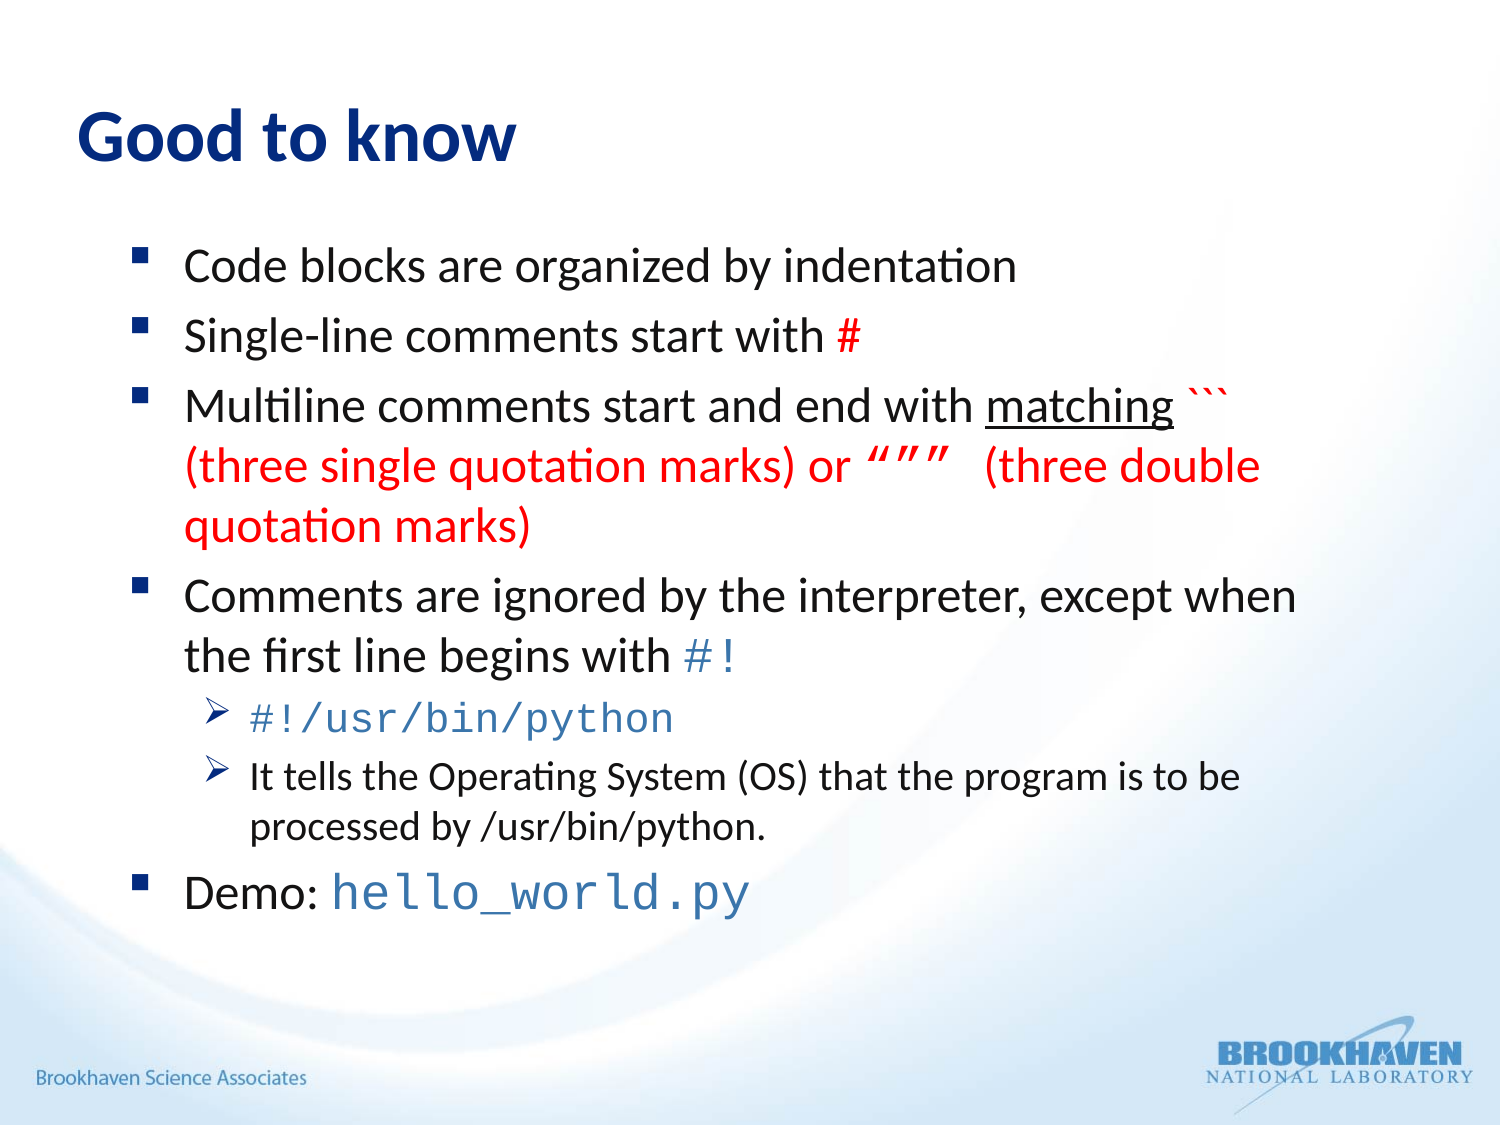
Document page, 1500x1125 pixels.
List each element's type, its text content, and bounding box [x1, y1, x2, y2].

title Good to know [62, 50, 1438, 229]
picture [0, 0, 1500, 1125]
list Code blocks are organized by indentation Single-line comments start with # Multiline comments start and end with matching ``` (three single quotation marks) or “”” (three double quotation marks) Comments are ignored by the interpreter, except when the first line begins with #! #!/usr/bin/python It tells the Operating System (OS) that the program is to be processed by /usr/bin/python. Demo: hello_world.py [112, 224, 1363, 963]
